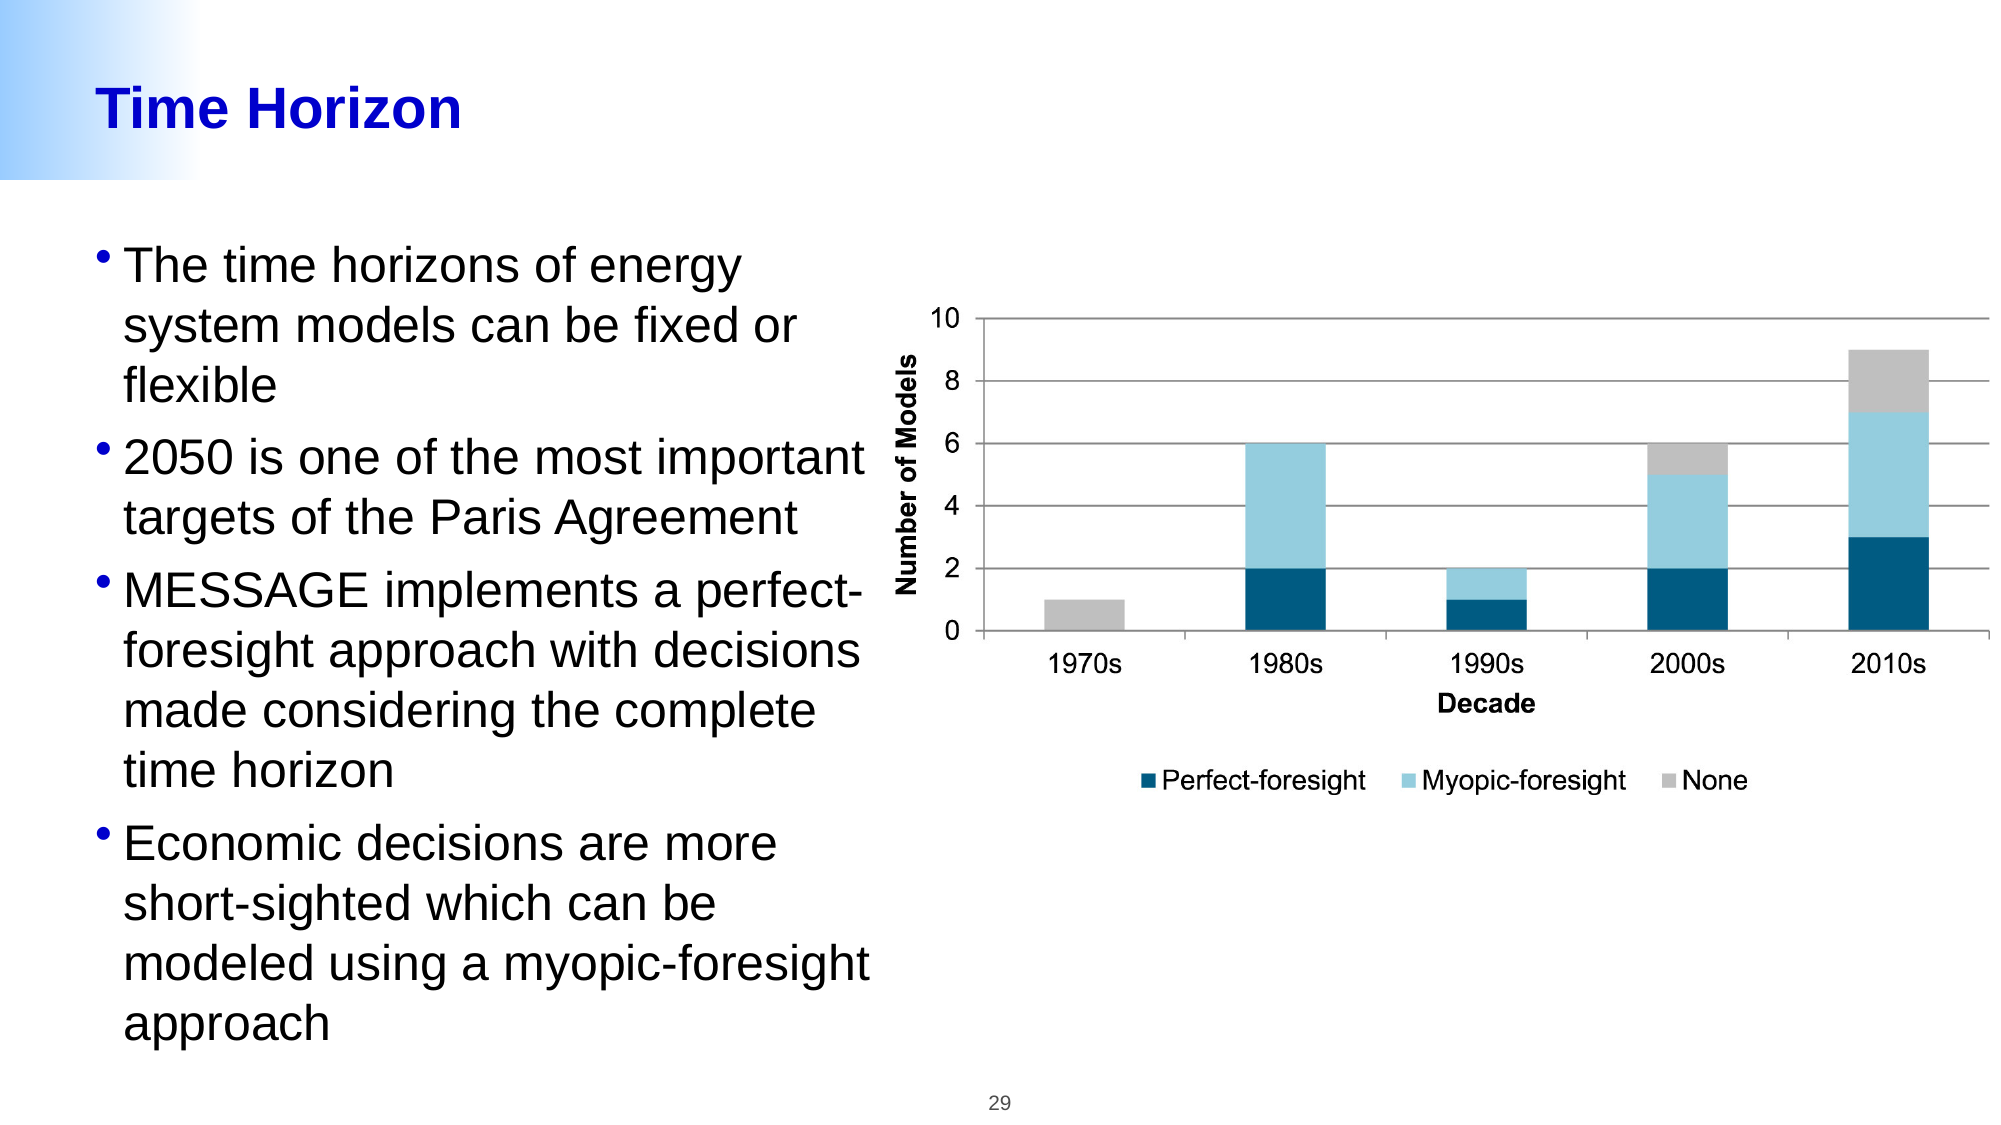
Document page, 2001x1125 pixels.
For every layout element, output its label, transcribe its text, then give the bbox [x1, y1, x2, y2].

picture [895, 307, 1990, 795]
title Time Horizon [79, 29, 1921, 181]
list The time horizons of energy system models can be fixed or flexible 2050 is one of the most important targets of the Paris Agreement MESSAGE implements a perfect-foresight approach with decisions made considering the complete time horizon Economic decisions are more short-sighted which can be modeled using a myopic-foresight approach [79, 224, 898, 1035]
